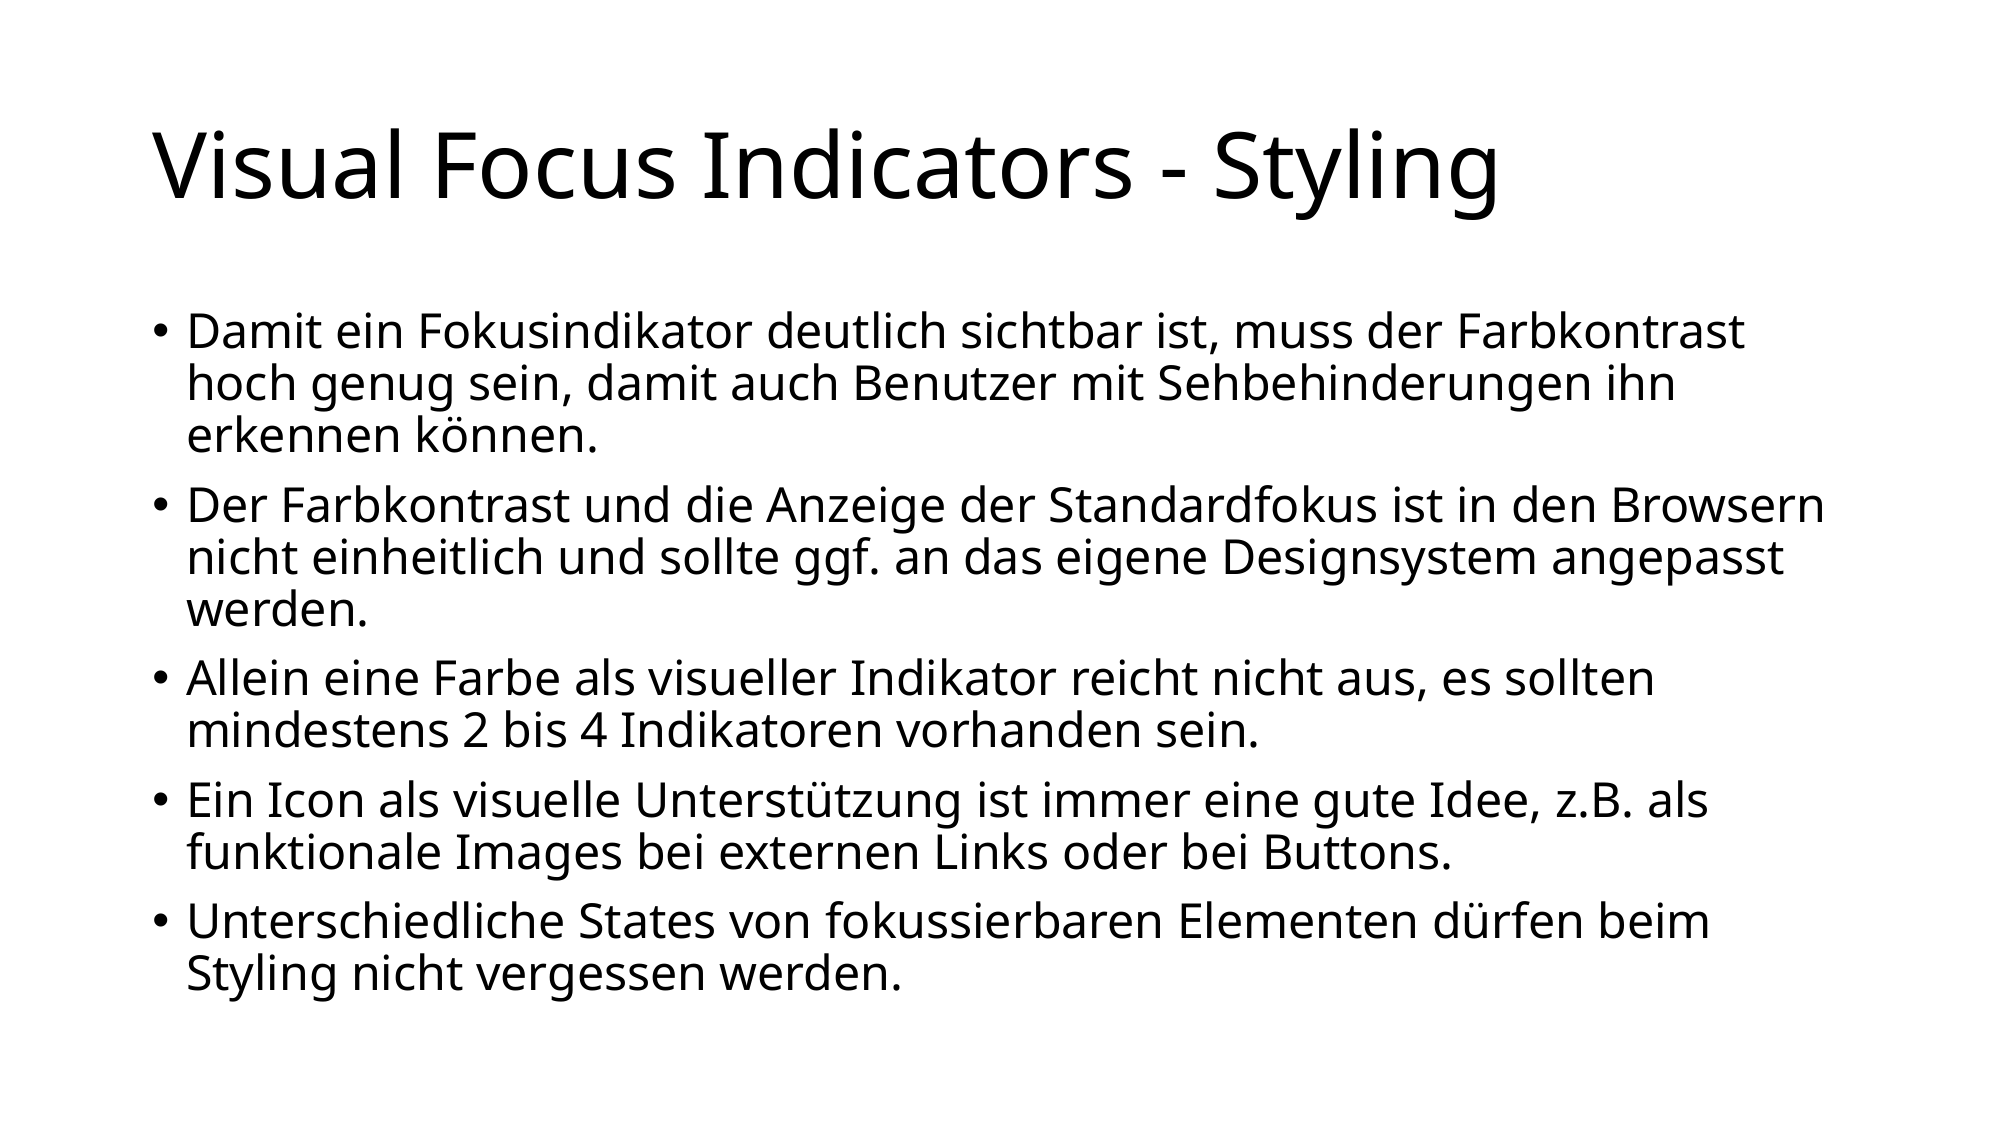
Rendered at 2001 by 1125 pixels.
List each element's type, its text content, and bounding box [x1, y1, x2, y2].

title Visual Focus Indicators - Styling [137, 59, 1863, 278]
list Damit ein Fokusindikator deutlich sichtbar ist, muss der Farbkontrast hoch genug sein, damit auch Benutzer mit Sehbehinderungen ihn erkennen können. Der Farbkontrast und die Anzeige der Standardfokus ist in den Browsern nicht einheitlich und sollte ggf. an das eigene Designsystem angepasst werden. Allein eine Farbe als visueller Indikator reicht nicht aus, es sollten mindestens 2 bis 4 Indikatoren vorhanden sein. Ein Icon als visuelle Unterstützung ist immer eine gute Idee, z.B. als funktionale Images bei externen Links oder bei Buttons. Unterschiedliche States von fokussierbaren Elementen dürfen beim Styling nicht vergessen werden. [137, 299, 1863, 1014]
